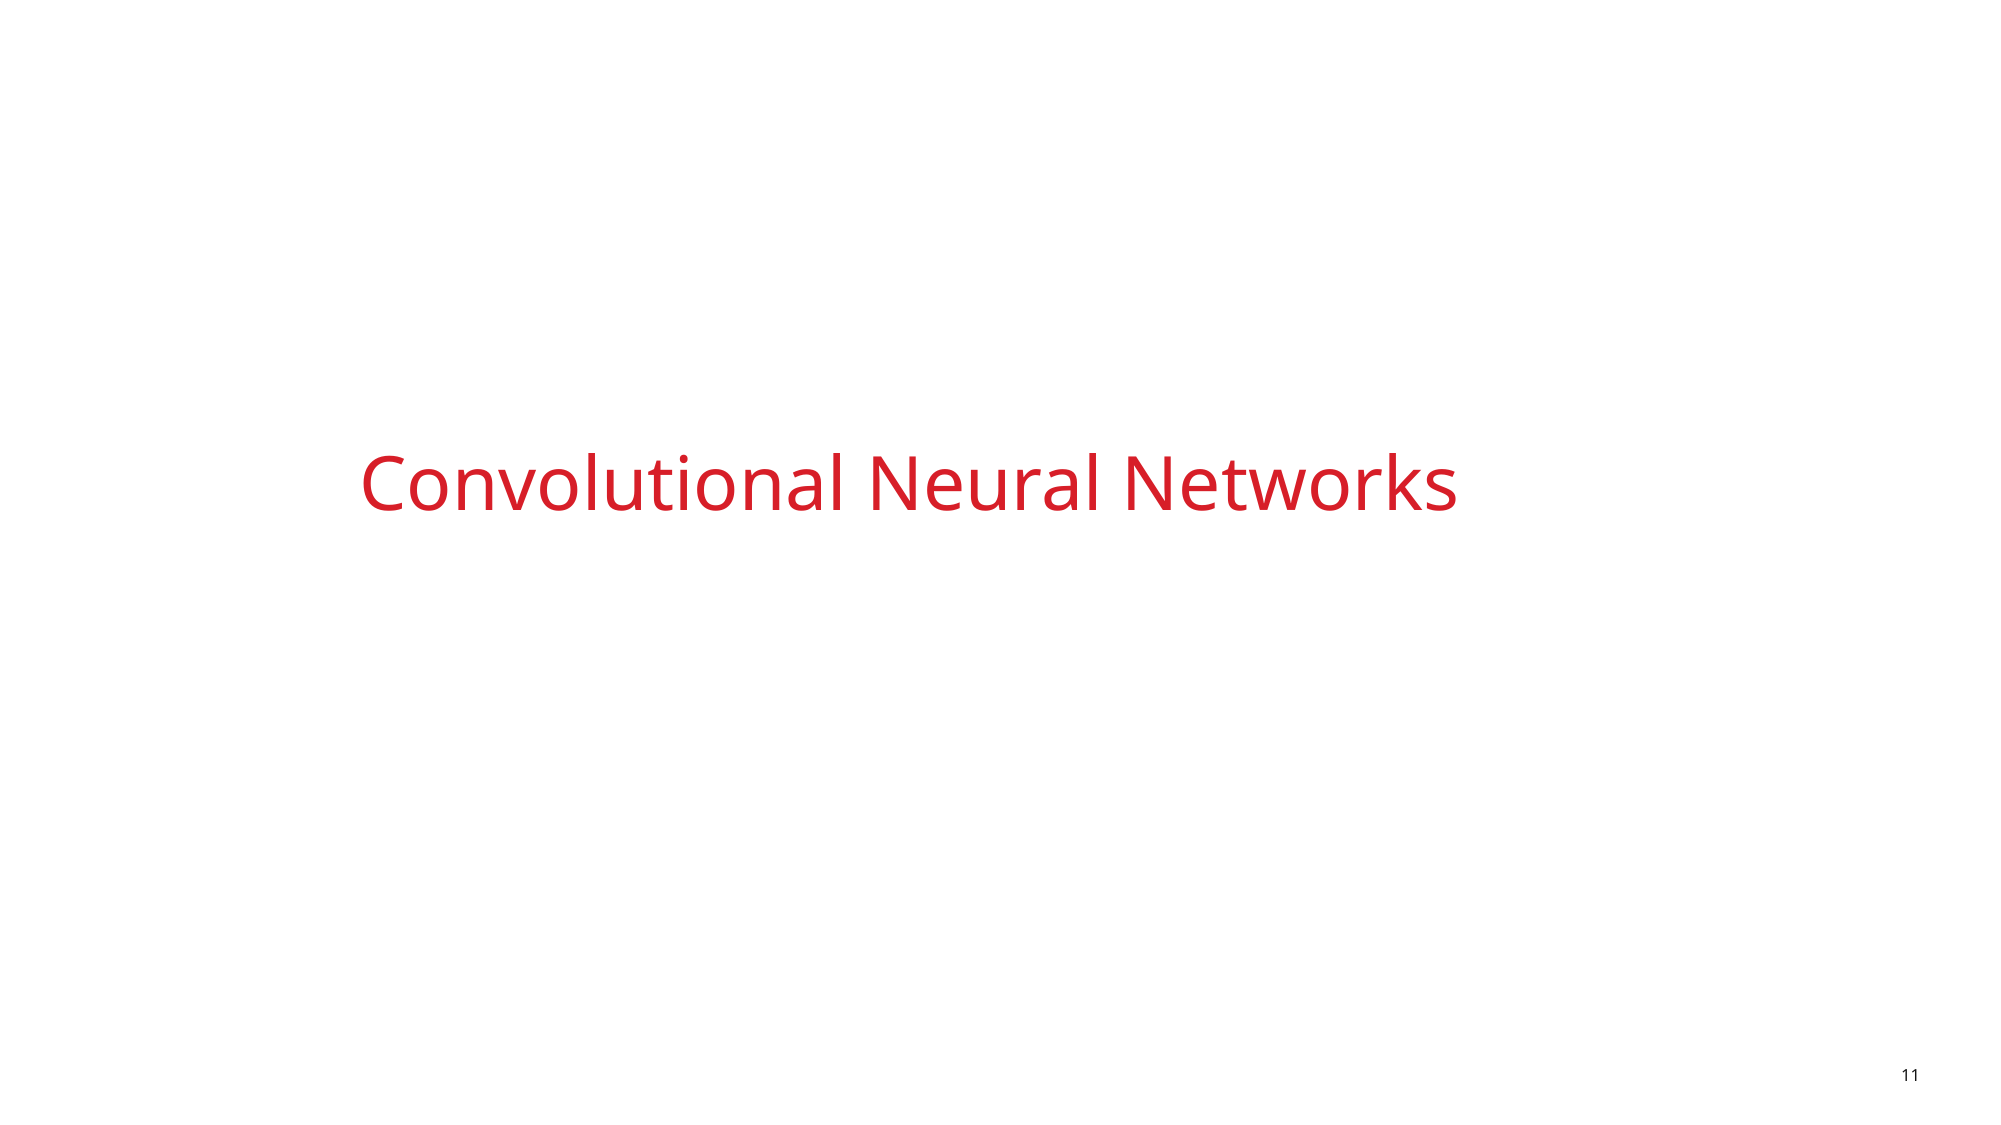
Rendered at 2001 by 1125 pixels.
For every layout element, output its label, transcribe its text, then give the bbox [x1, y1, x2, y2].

list Convolutional Neural Networks [359, 445, 1560, 525]
slide_number 11 [1839, 1050, 1920, 1088]
